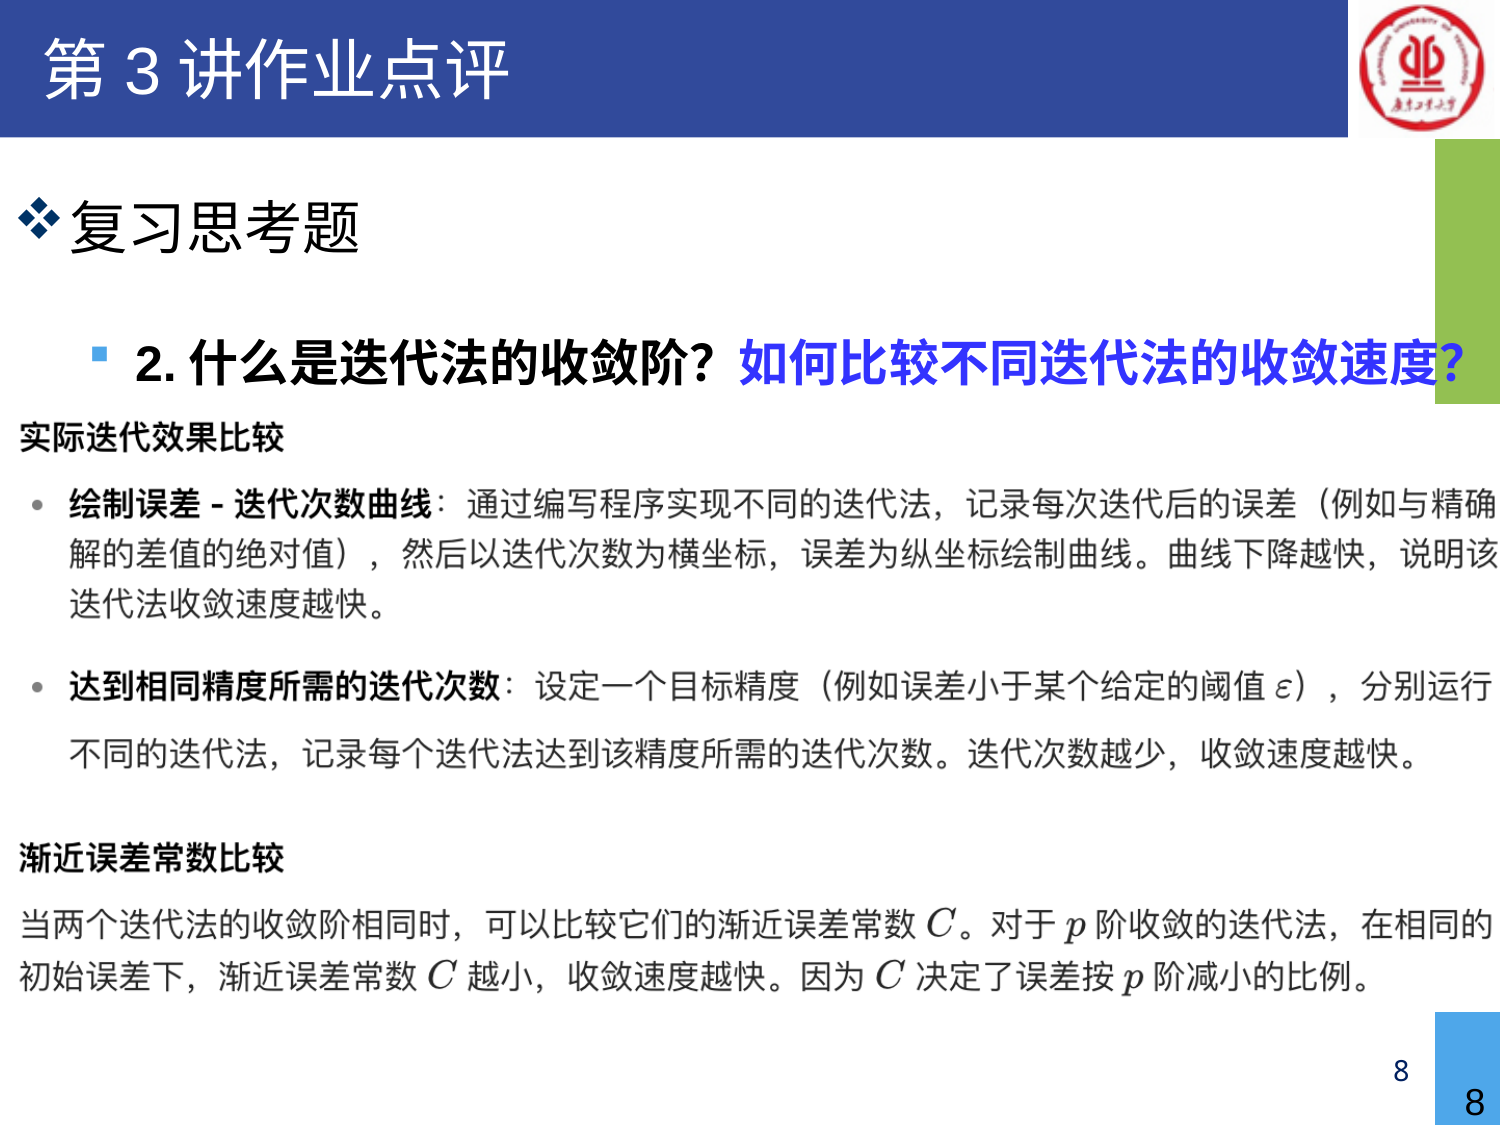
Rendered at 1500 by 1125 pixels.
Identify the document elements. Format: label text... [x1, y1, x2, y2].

list 复习思考题 2.什么是迭代法的收敛阶？如何比较不同迭代法的收敛速度？ [0, 113, 1500, 386]
title 第3讲作业点评 [26, 28, 1190, 109]
slide_number 8 [1074, 1024, 1425, 1100]
picture [1358, 0, 1495, 113]
picture [4, 404, 1500, 1012]
